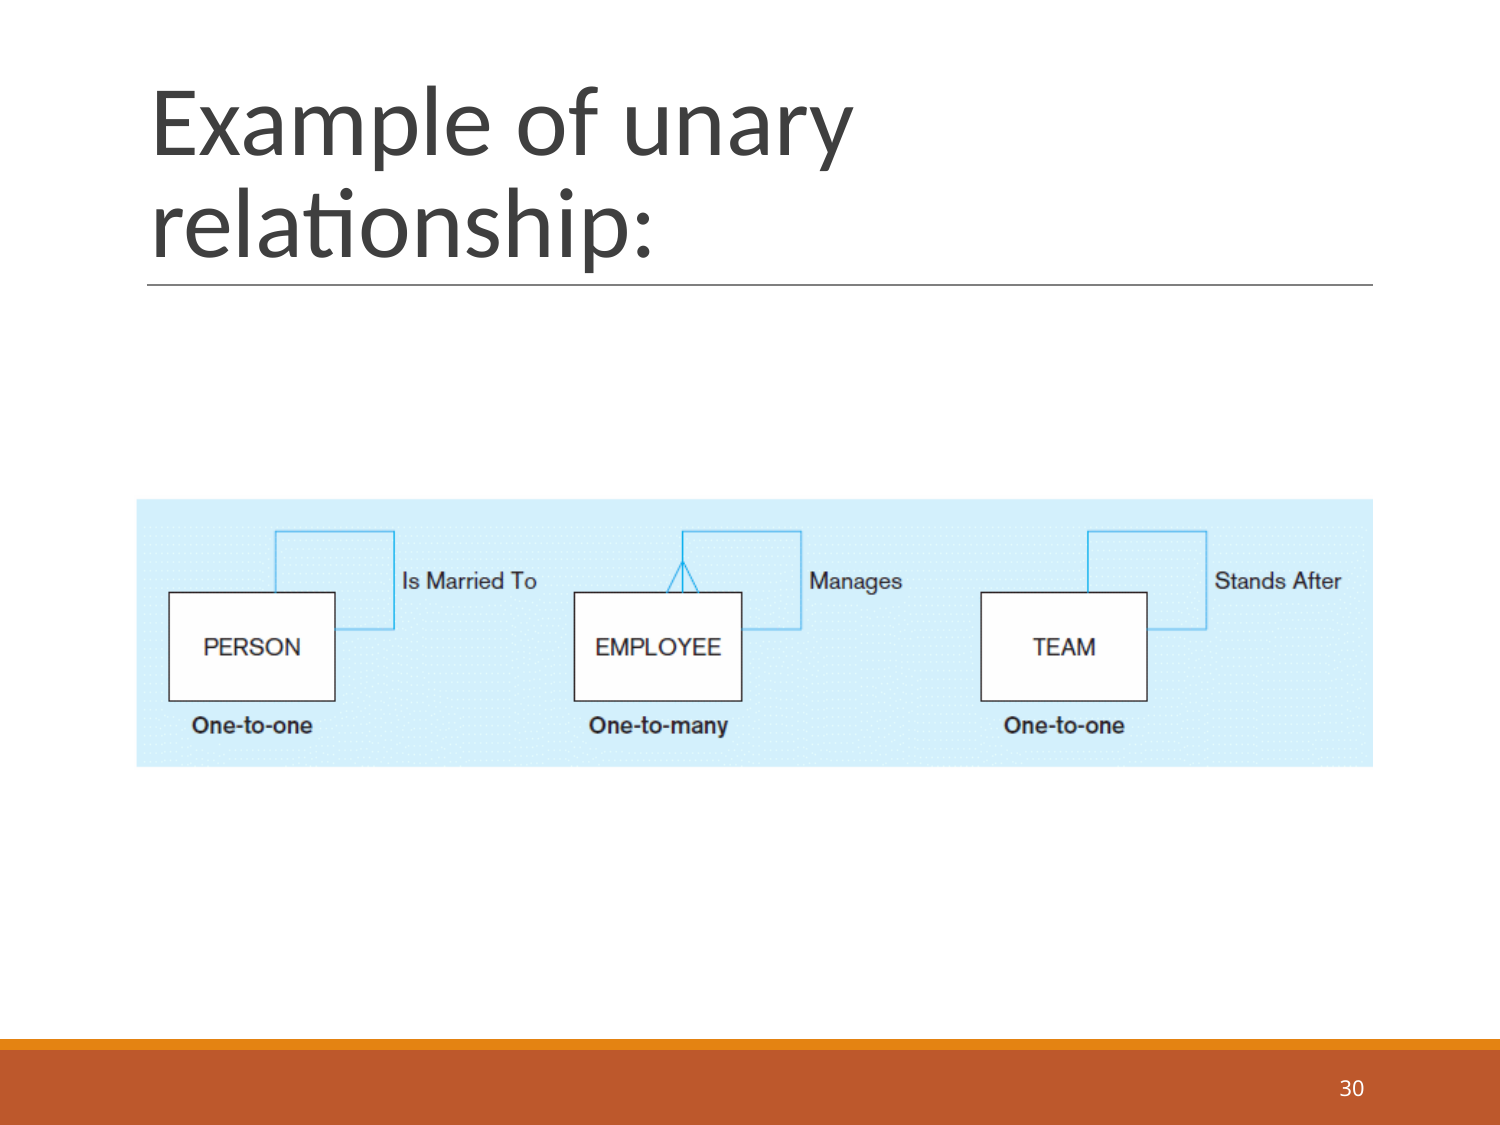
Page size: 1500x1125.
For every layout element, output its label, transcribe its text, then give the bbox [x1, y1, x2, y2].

slide_number ‹#› [1218, 1059, 1380, 1120]
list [134, 495, 1373, 770]
title Example of unary relationship: [135, 47, 1373, 285]
